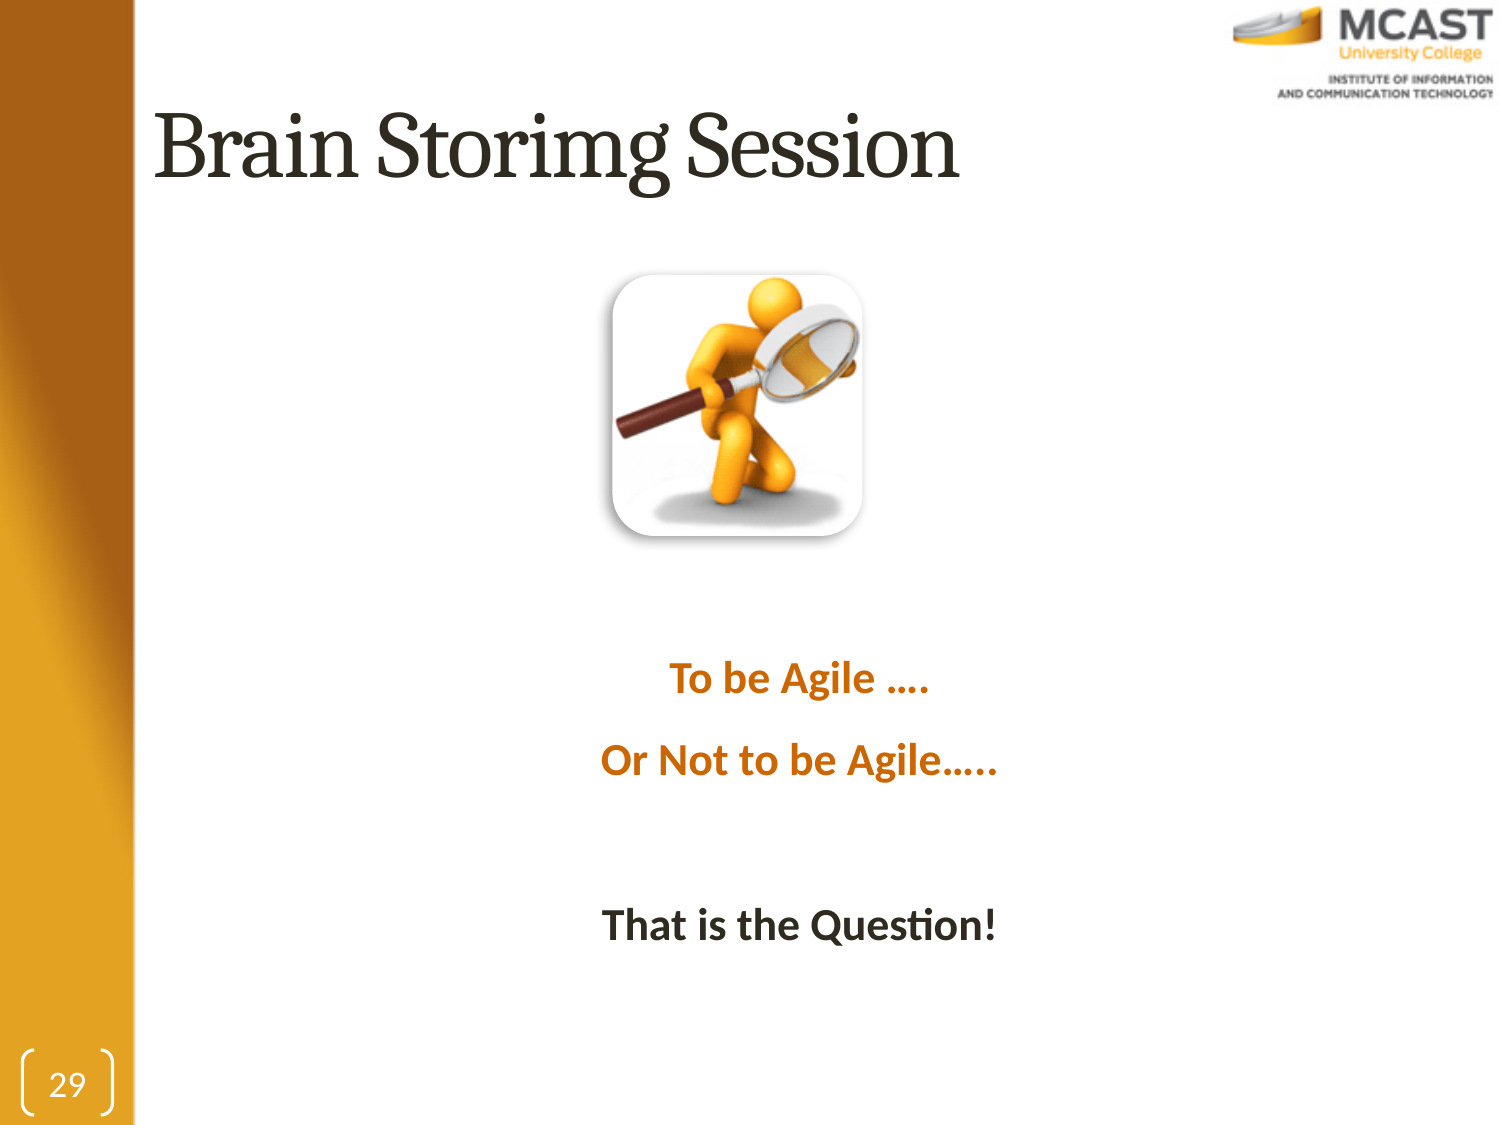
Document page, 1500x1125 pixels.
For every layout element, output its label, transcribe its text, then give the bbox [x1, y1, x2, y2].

title Brain Storimg Session [137, 45, 1263, 233]
text_box To be Agile …. Or Not to be Agile….. That is the Question! [162, 612, 1438, 1002]
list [611, 274, 863, 537]
picture [0, 0, 1500, 1125]
slide_number 29 [20, 1048, 115, 1117]
